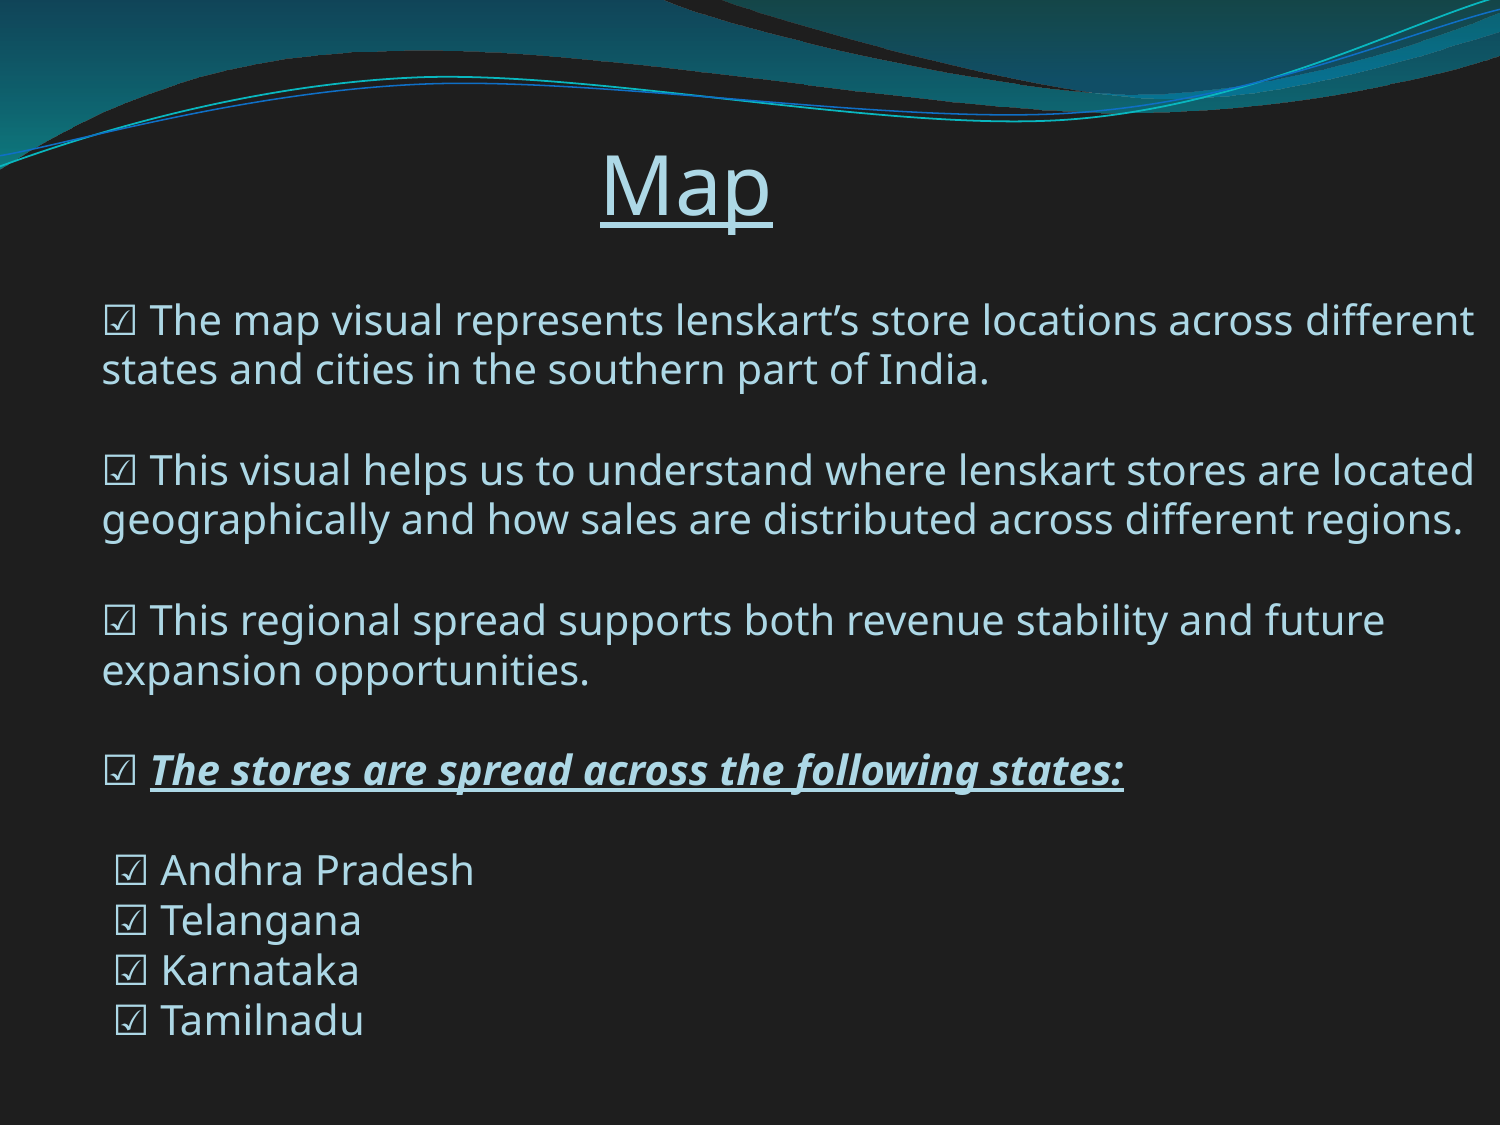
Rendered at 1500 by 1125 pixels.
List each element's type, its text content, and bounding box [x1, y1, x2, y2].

text_box Map [86, 79, 1287, 240]
text_box ☑ The map visual represents lenskart’s store locations across different states and cities in the southern part of India. ☑ This visual helps us to understand where lenskart stores are located geographically and how sales are distributed across different regions. ☑ This regional spread supports both revenue stability and future expansion opportunities. ☑ The stores are spread across the following states: ☑ Andhra Pradesh ☑ Telangana ☑ Karnataka ☑ Tamilnadu [86, 240, 1500, 1051]
